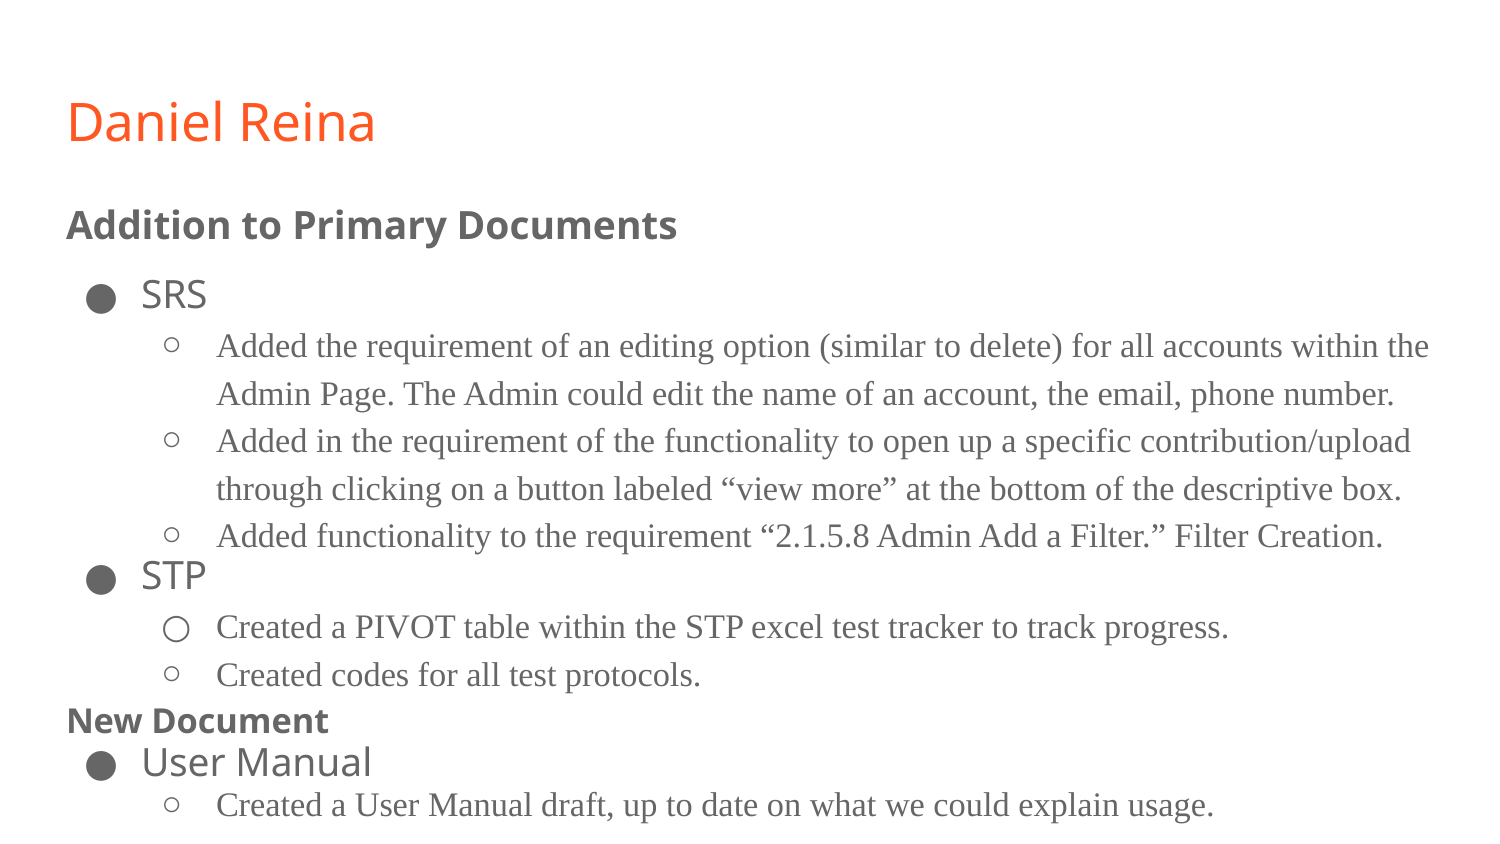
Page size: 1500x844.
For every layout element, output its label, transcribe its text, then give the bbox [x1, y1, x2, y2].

list Addition to Primary Documents SRS Added the requirement of an editing option (similar to delete) for all accounts within the Admin Page. The Admin could edit the name of an account, the email, phone number. Added in the requirement of the functionality to open up a specific contribution/upload through clicking on a button labeled “view more” at the bottom of the descriptive box. Added functionality to the requirement “2.1.5.8 Admin Add a Filter.” Filter Creation. STP Created a PIVOT table within the STP excel test tracker to track progress. Created codes for all test protocols. New Document User Manual Created a User Manual draft, up to date on what we could explain usage. [51, 189, 1449, 750]
title Daniel Reina [51, 72, 1449, 167]
